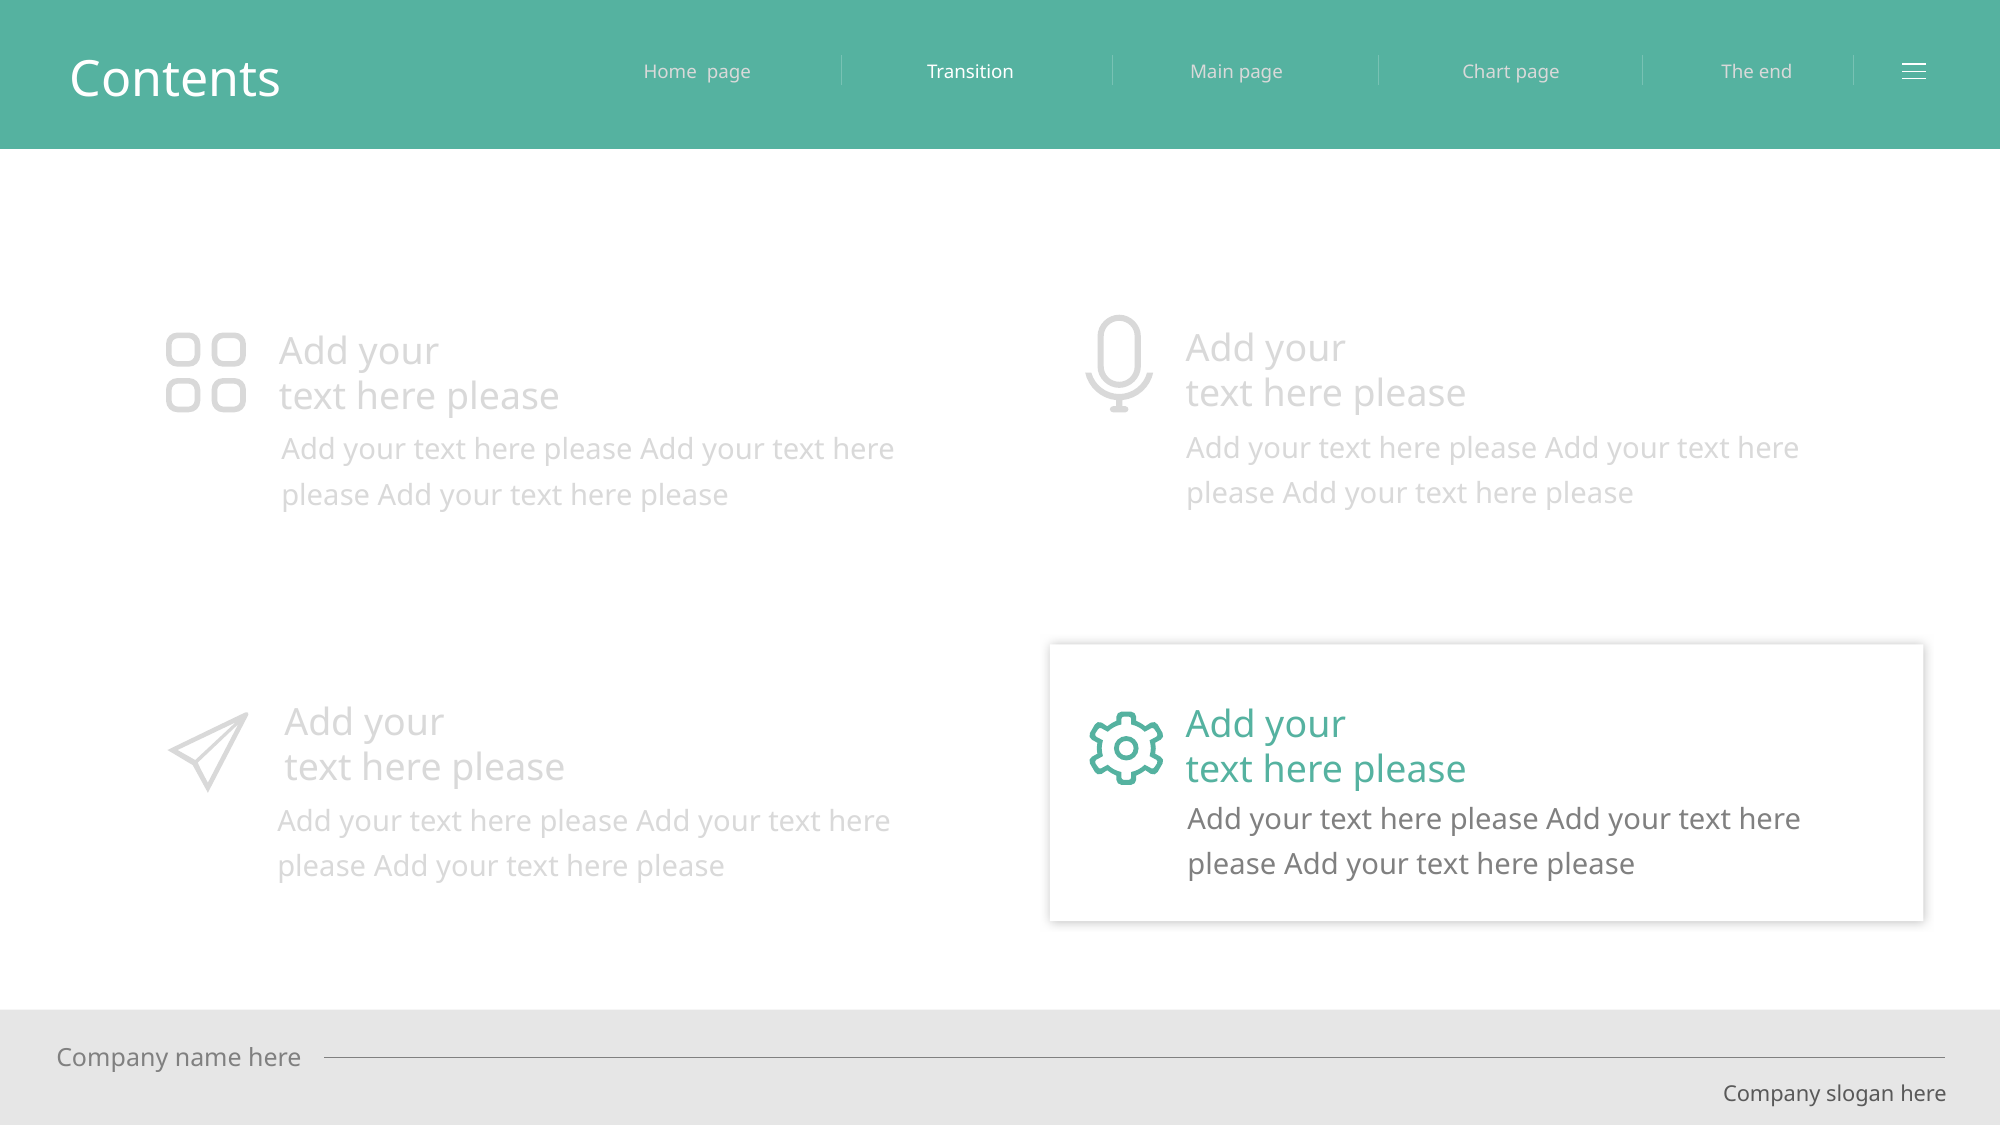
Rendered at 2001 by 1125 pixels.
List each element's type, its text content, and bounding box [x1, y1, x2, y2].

text_box Add your text here please [264, 319, 837, 425]
text_box Add your text here please Add your text here please Add your text here please [266, 412, 958, 519]
text_box [0, 1009, 2000, 1125]
text_box [125, 286, 1001, 565]
text_box Add your text here please Add your text here please Add your text here please [1171, 411, 1836, 517]
text_box Add your text here please Add your text here please Add your text here please [262, 784, 928, 890]
text_box [211, 332, 246, 367]
text_box Chart page [1401, 52, 1621, 90]
text_box [211, 378, 246, 413]
text_box [1089, 711, 1164, 785]
text_box Add your text here please [1170, 316, 1508, 422]
text_box [167, 712, 249, 793]
text_box [1085, 372, 1154, 413]
text_box Add your text here please [269, 690, 606, 784]
text_box [166, 332, 201, 367]
text_box [166, 378, 201, 413]
text_box Add your text here please [1170, 693, 1508, 798]
text_box [0, 0, 2000, 150]
text_box Transition [870, 52, 1071, 90]
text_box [1902, 64, 1926, 79]
text_box Home page [589, 52, 806, 90]
text_box [125, 642, 1000, 921]
text_box [1049, 290, 1925, 569]
text_box The end [1685, 52, 1829, 90]
text_box Contents [54, 38, 438, 114]
text_box Add your text here please Add your text here please Add your text here please [1172, 782, 1865, 888]
text_box [1097, 314, 1141, 388]
text_box Main page [1135, 52, 1337, 90]
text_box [41, 1034, 1962, 1114]
text_box [1049, 643, 1925, 922]
